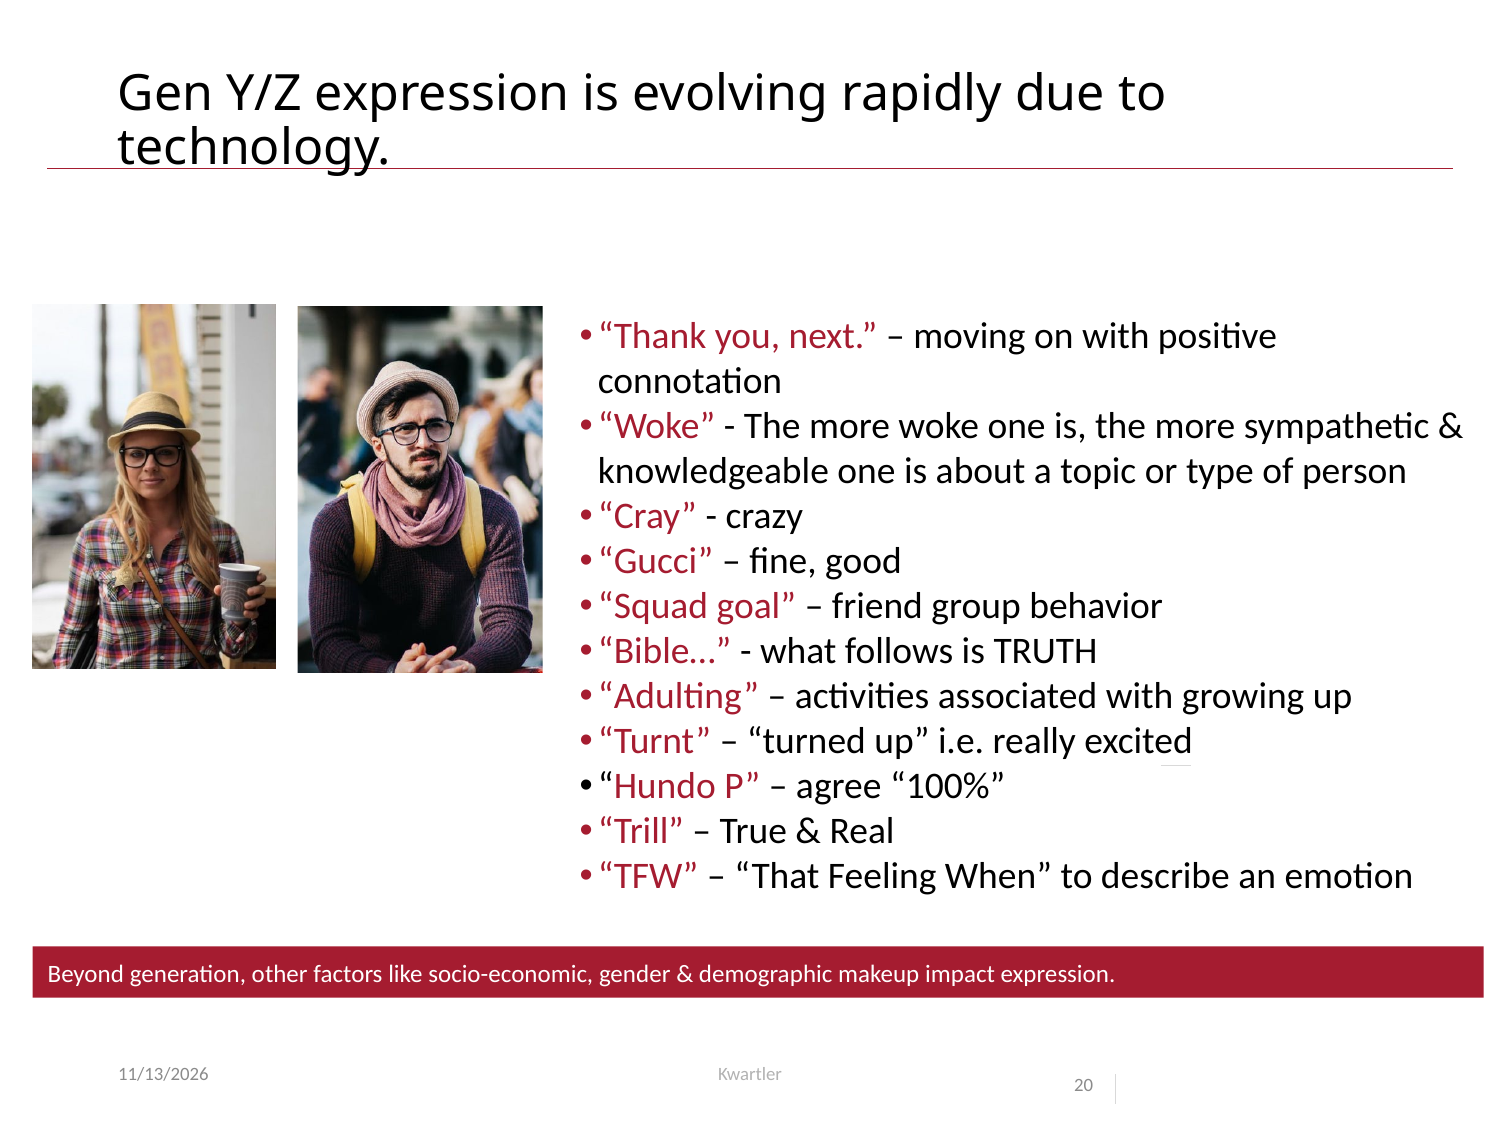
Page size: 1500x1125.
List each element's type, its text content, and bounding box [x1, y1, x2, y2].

slide_number 20 [1059, 1042, 1200, 1103]
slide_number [103, 1042, 441, 1103]
footer Kwartler [496, 1042, 1004, 1103]
text_box “Thank you, next.” – moving on with positive connotation “Woke” - The more woke one is, the more sympathetic & knowledgeable one is about a topic or type of person “Cray” - crazy “Gucci” – fine, good “Squad goal” – friend group behavior “Bible…” - what follows is TRUTH “Adulting” – activities associated with growing up “Turnt” – “turned up” i.e. really excited “Hundo P” – agree “100%” “Trill” – True & Real “TFW” – “That Feeling When” to describe an emotion [564, 304, 1484, 904]
text_box Beyond generation, other factors like socio-economic, gender & demographic makeup impact expression. [32, 945, 1485, 999]
picture [297, 306, 543, 673]
title Gen Y/Z expression is evolving rapidly due to technology. [103, 59, 1397, 157]
picture [32, 304, 276, 669]
